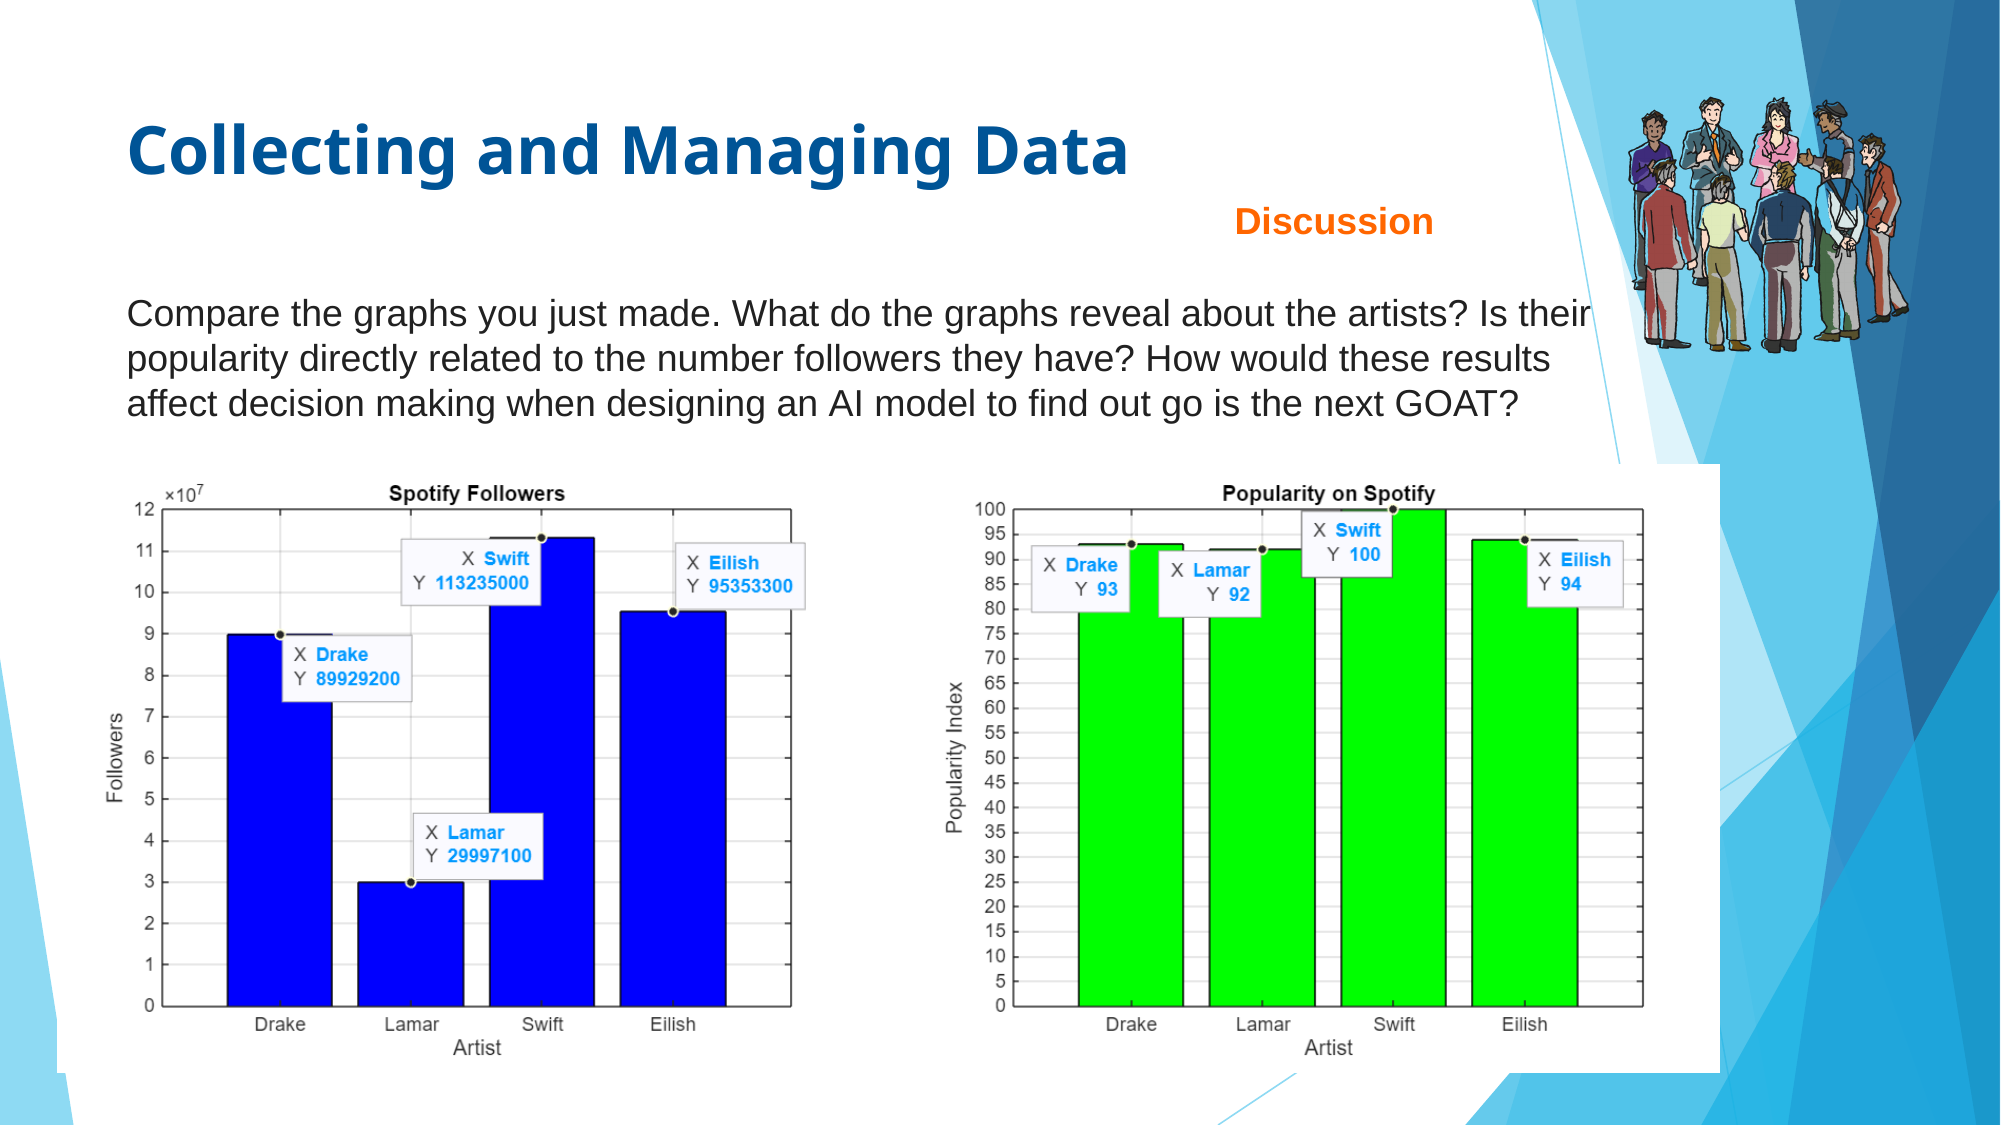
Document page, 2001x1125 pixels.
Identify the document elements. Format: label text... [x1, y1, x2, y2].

list Discussion [1059, 190, 1610, 262]
picture [908, 463, 1720, 1073]
title Collecting and Managing Data [111, 99, 1552, 281]
text_box Compare the graphs you just made. What do the graphs reveal about the artists? Is their popularity directly related to the number followers they have? How would these results affect decision making when designing an AI model to find out go is the next GOAT? [111, 281, 1609, 432]
picture [1625, 83, 1911, 368]
picture [56, 463, 868, 1073]
